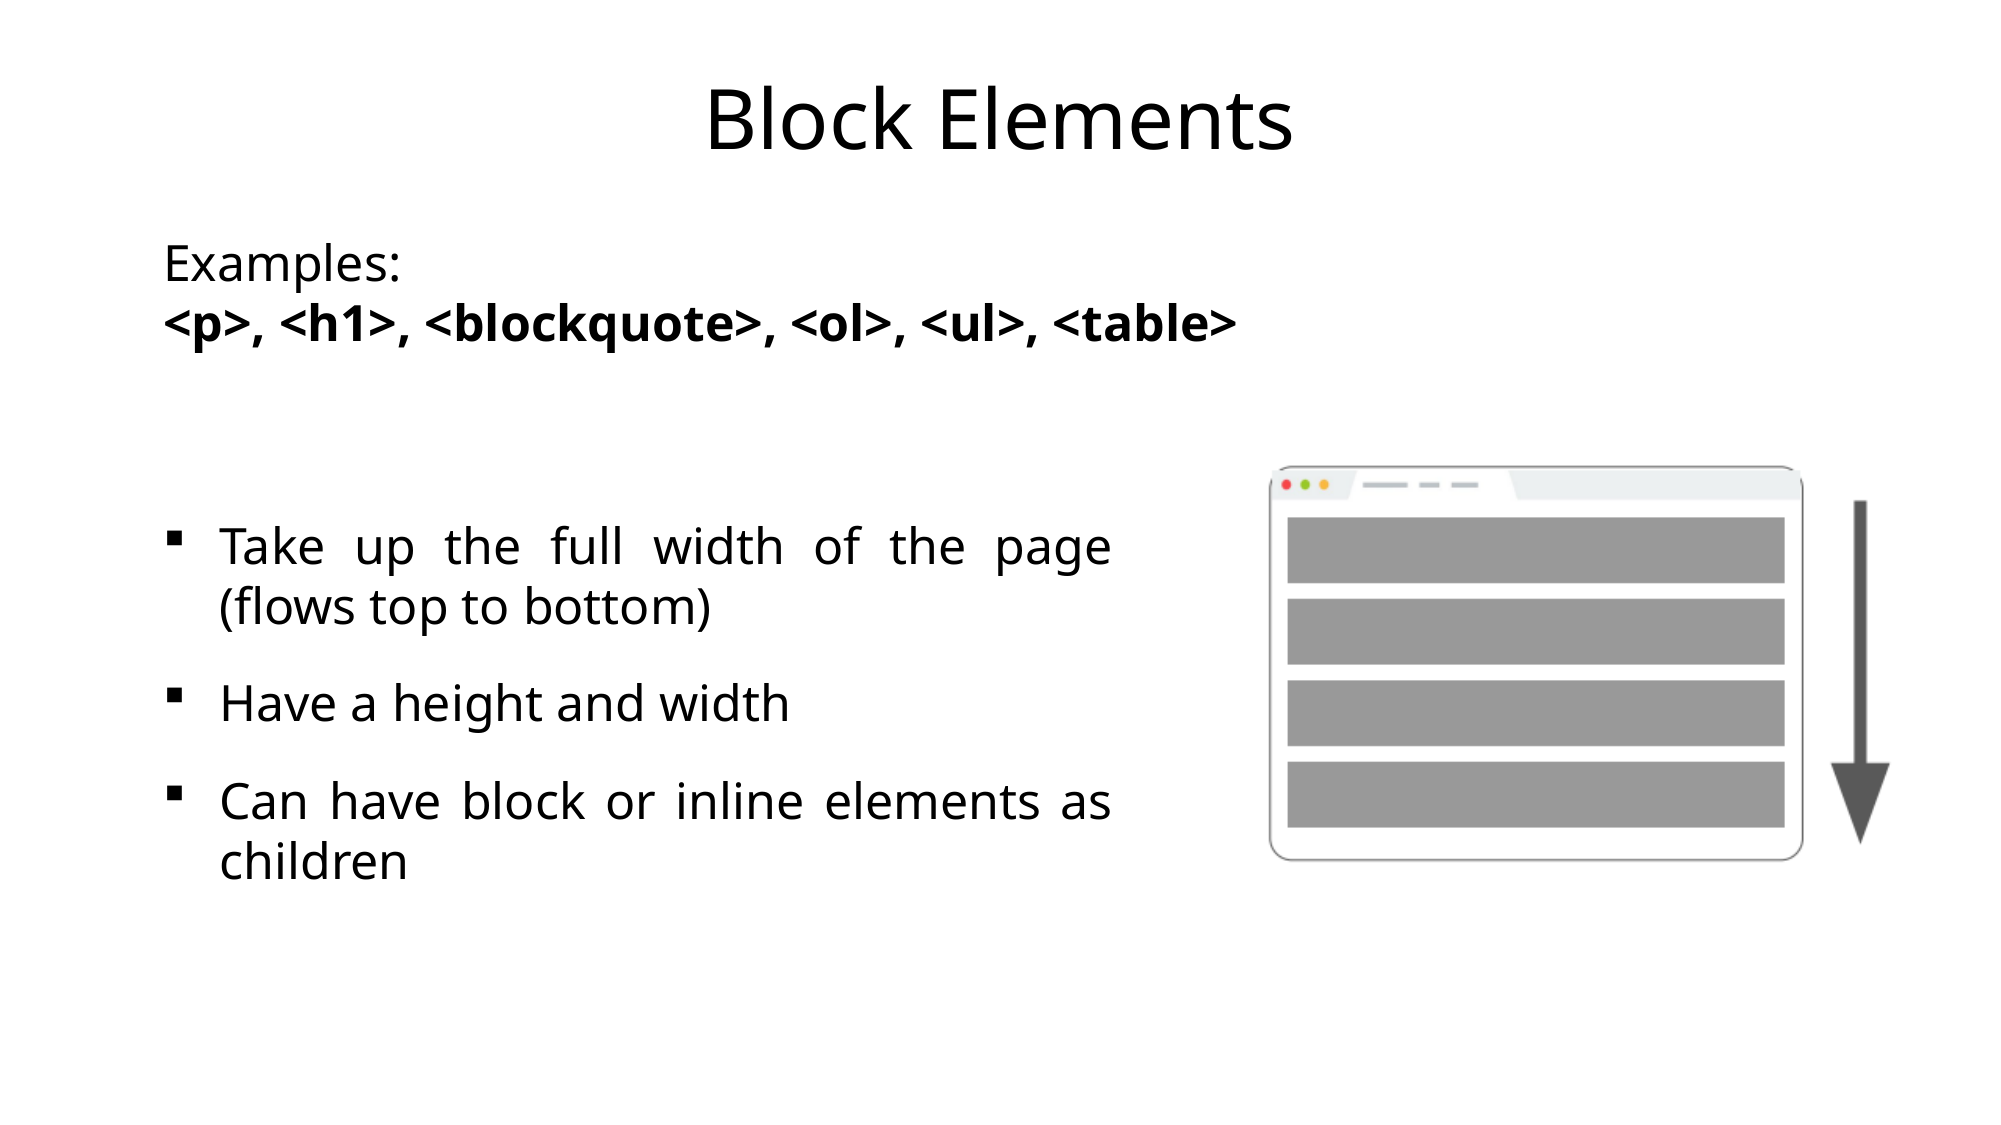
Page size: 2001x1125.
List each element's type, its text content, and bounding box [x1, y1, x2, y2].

text_box Take up the full width of the page (flows top to bottom) Have a height and width Can have block or inline elements as children [148, 506, 1129, 897]
picture [1227, 444, 1910, 878]
text_box Block Elements [282, 58, 1718, 174]
text_box Examples: <p>, <h1>, <blockquote>, <ol>, <ul>, <table> [148, 224, 1852, 360]
